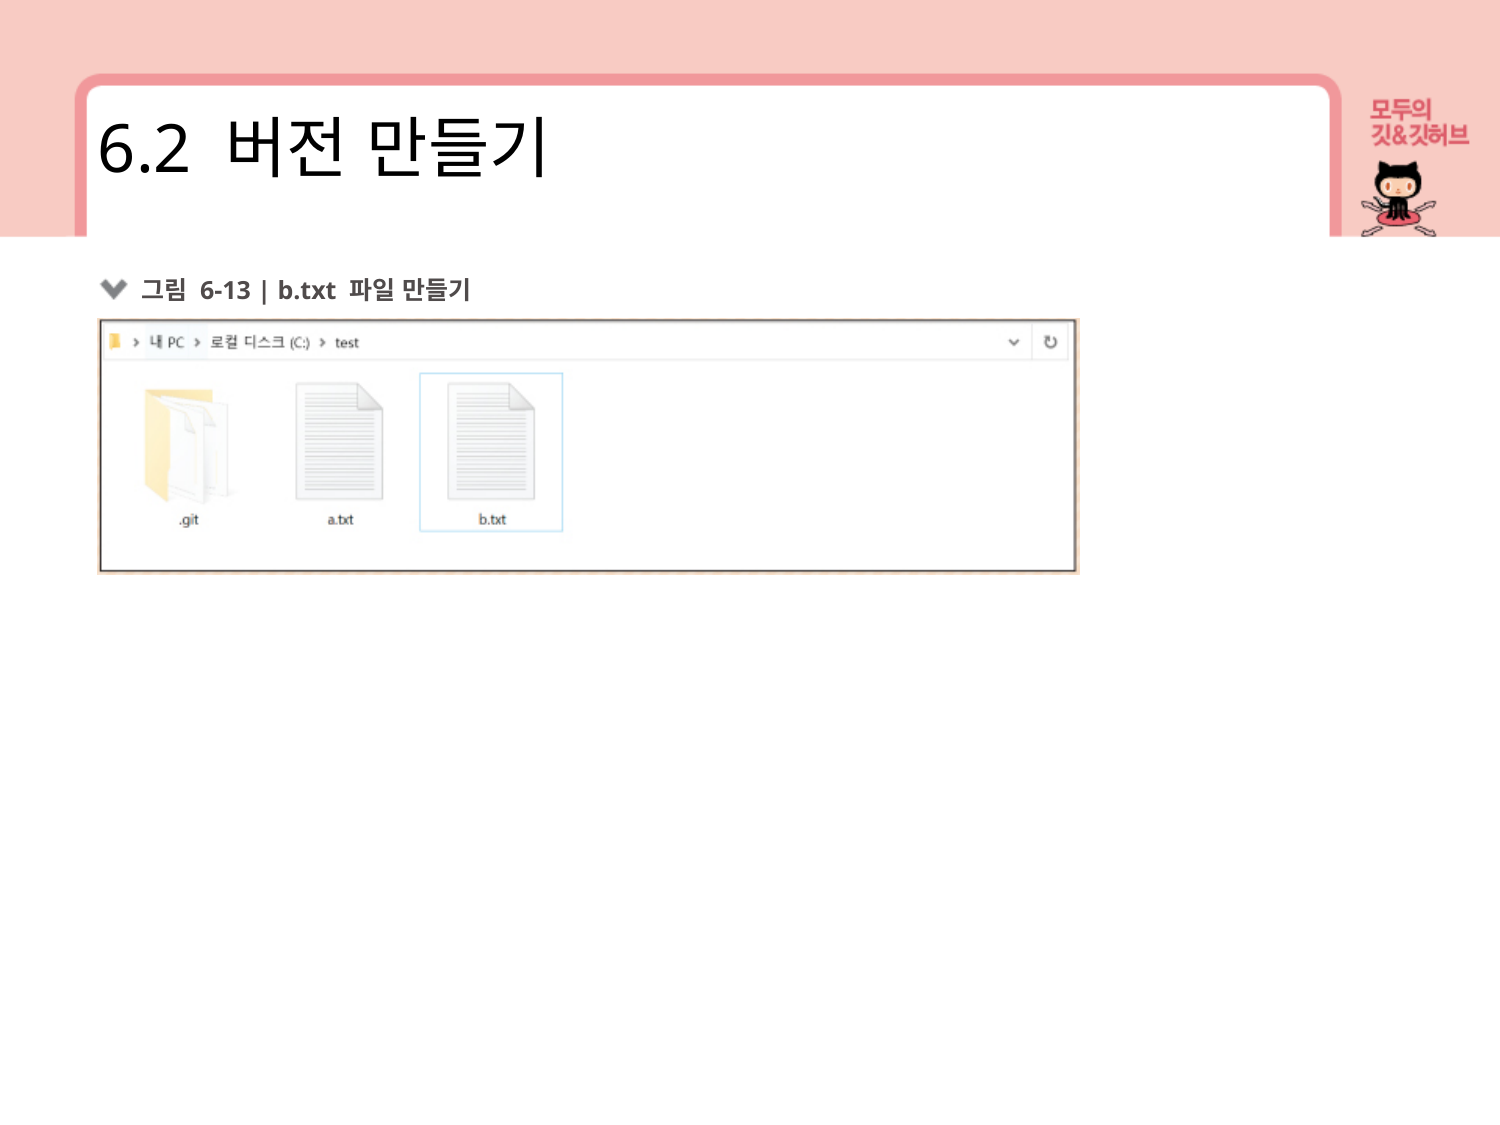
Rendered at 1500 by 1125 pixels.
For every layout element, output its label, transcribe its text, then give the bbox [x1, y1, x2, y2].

text_box 6.2 버전 만들기 [82, 61, 1413, 193]
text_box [97, 264, 1374, 311]
picture [0, 0, 1500, 1125]
